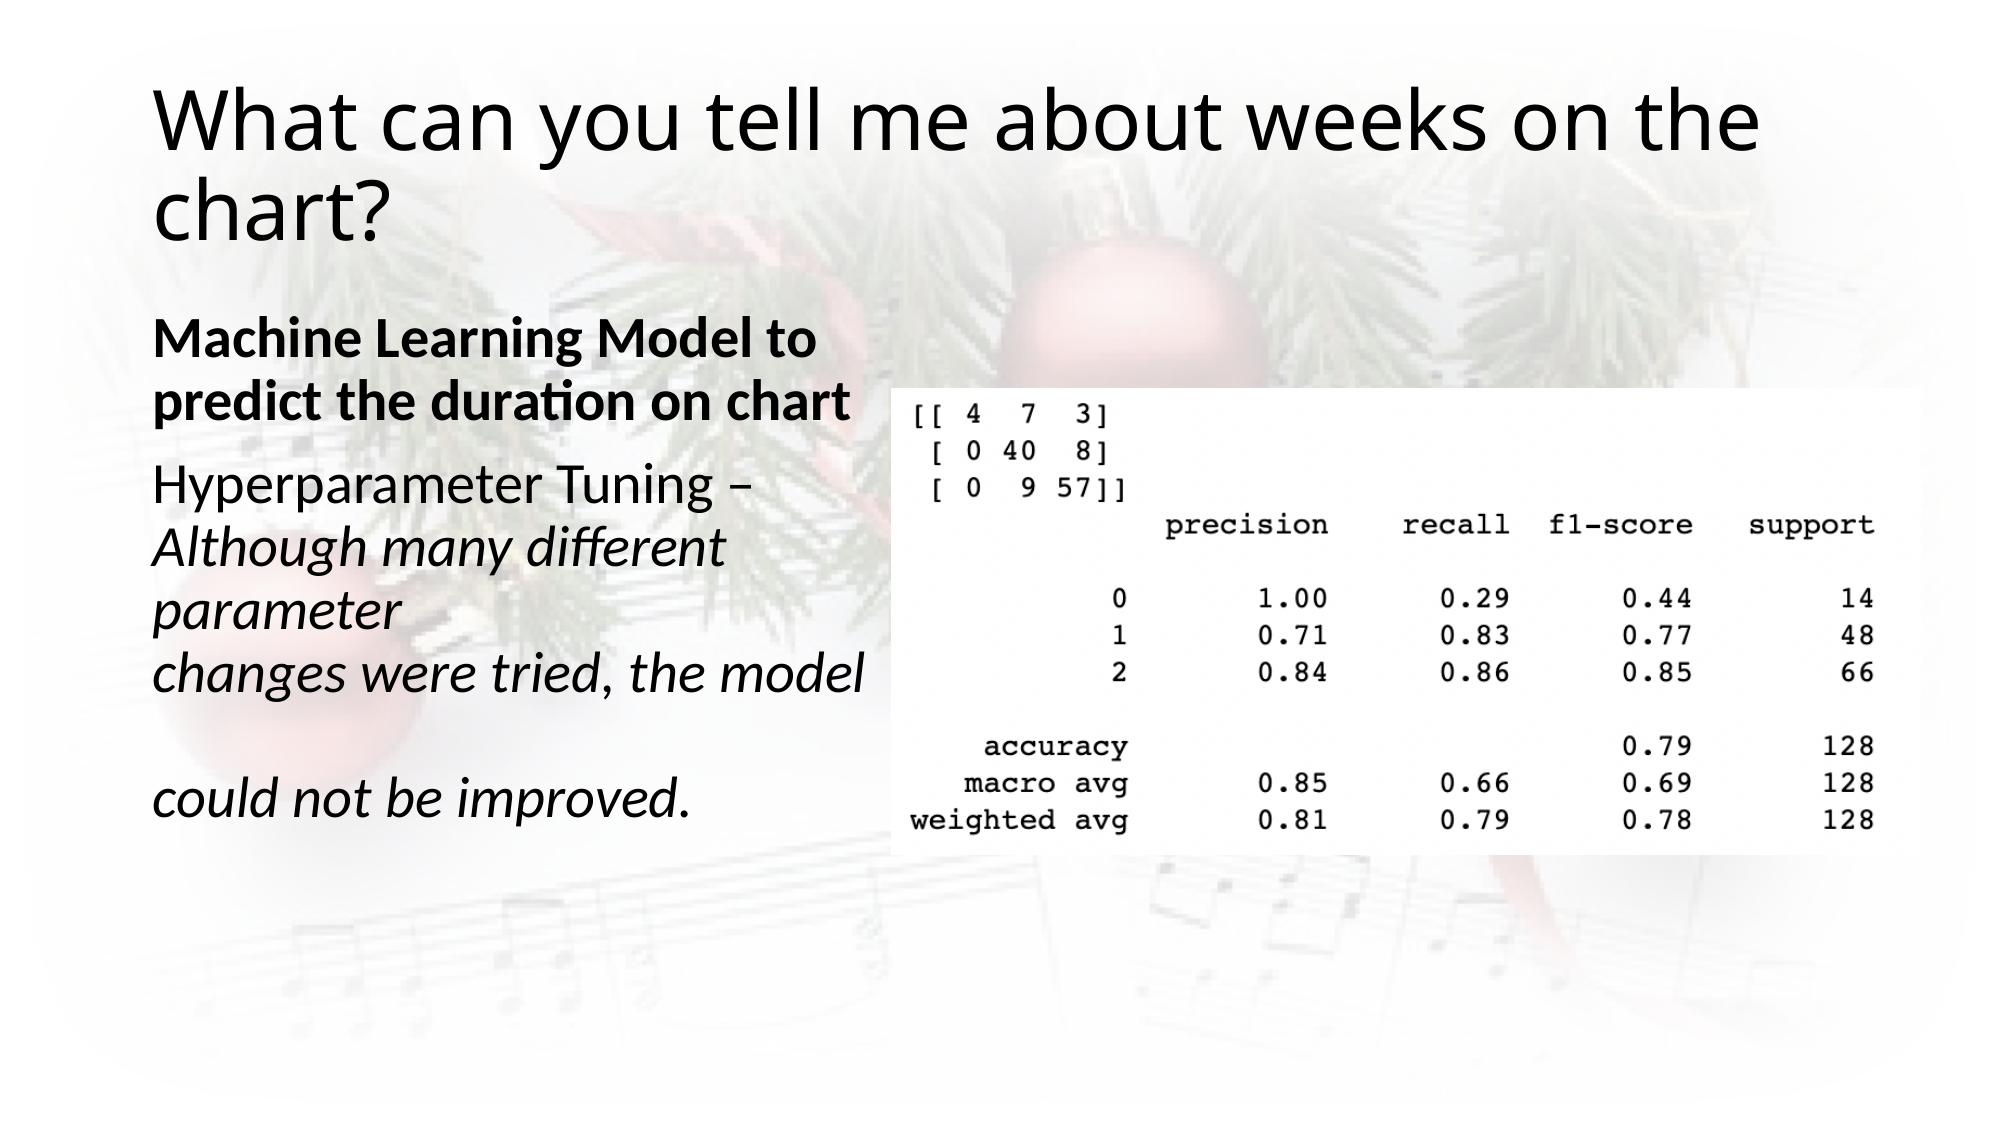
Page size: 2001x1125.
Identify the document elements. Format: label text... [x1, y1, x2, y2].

picture [891, 388, 1921, 855]
title What can you tell me about weeks on the chart? [137, 59, 1863, 278]
list Machine Learning Model to predict the duration on chart Hyperparameter Tuning – Although many different parameter changes were tried, the model could not be improved. [137, 299, 892, 1014]
